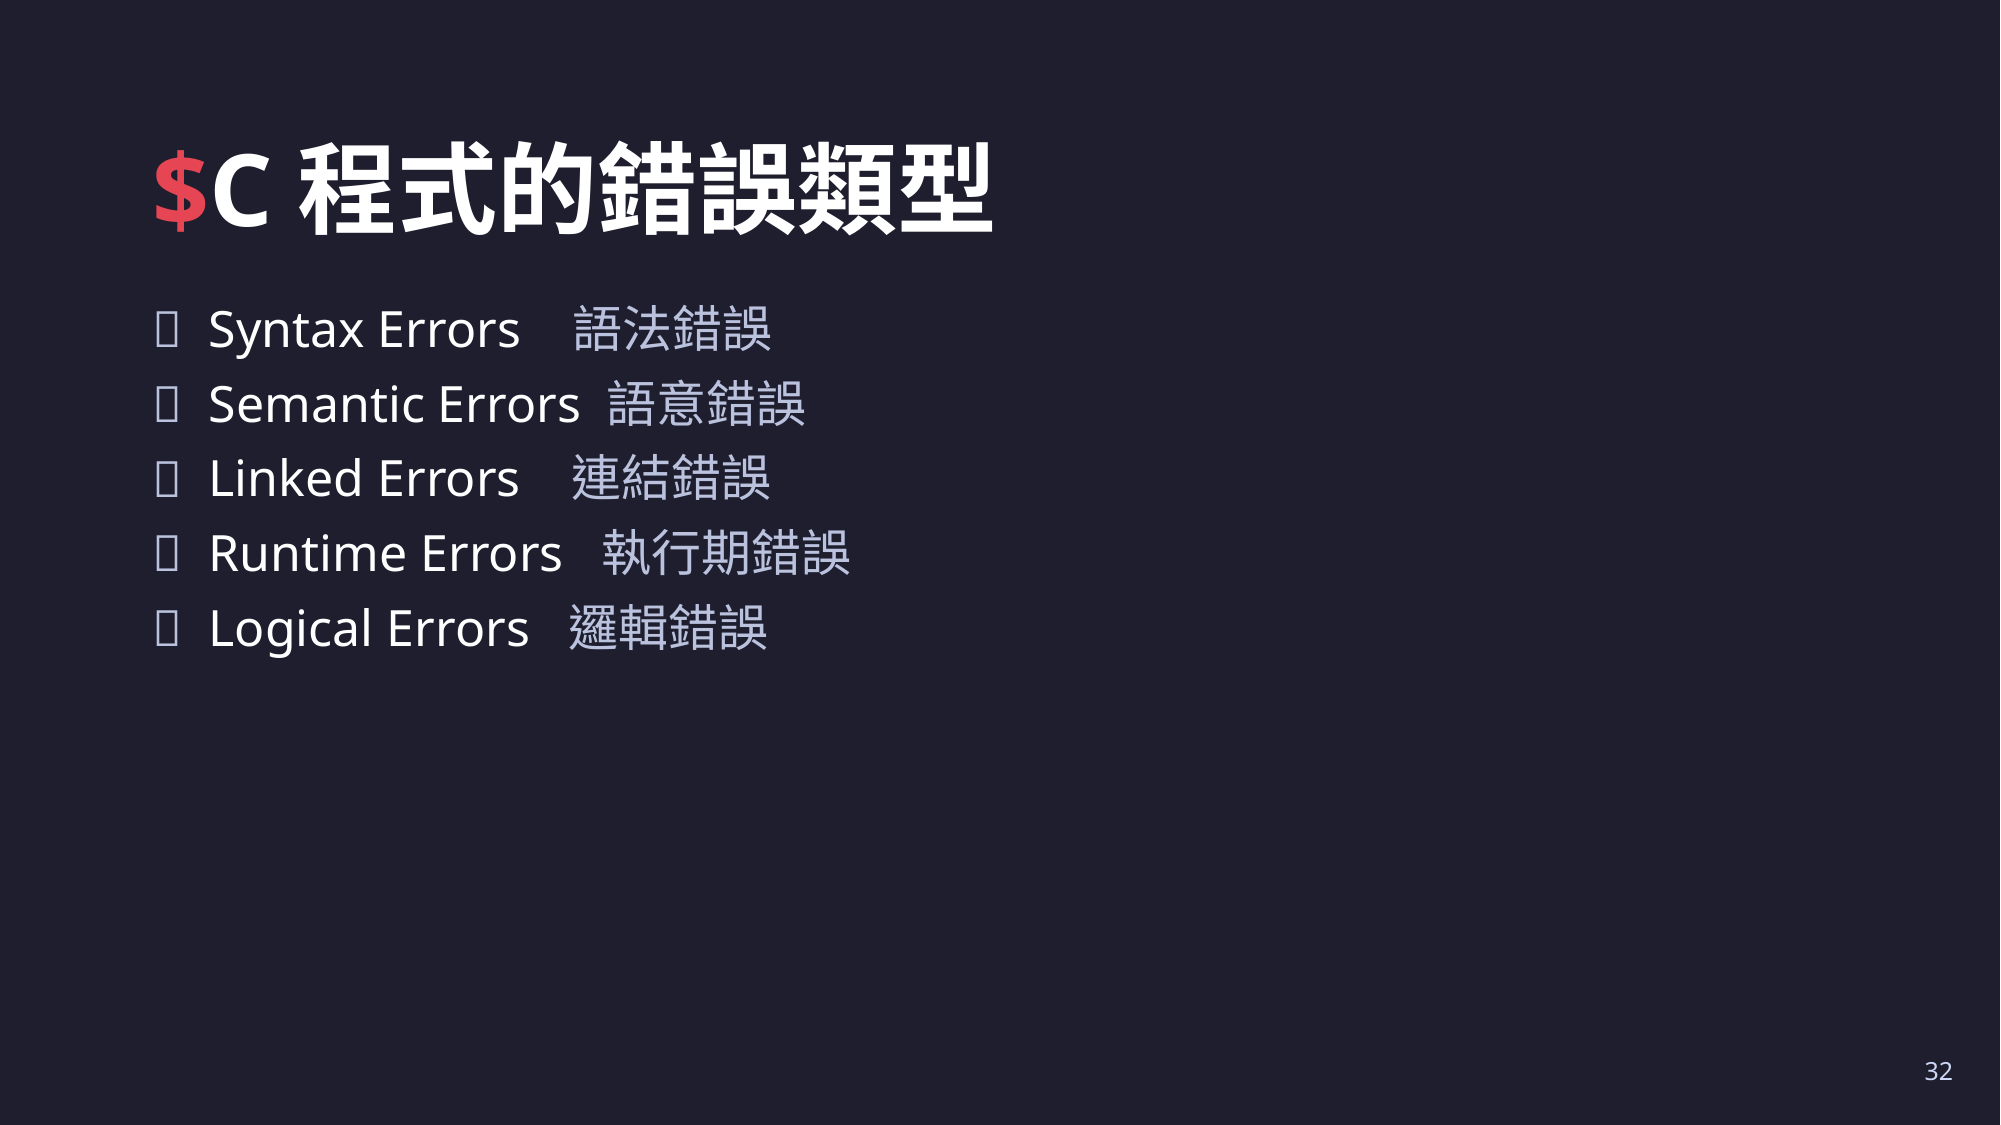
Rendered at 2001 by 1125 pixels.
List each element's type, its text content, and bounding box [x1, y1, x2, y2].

text_box Syntax Errors 語法錯誤 Semantic Errors 語意錯誤 Linked Errors 連結錯誤 Runtime Errors 執行期錯誤 Logical Errors 邏輯錯誤 [137, 296, 1863, 665]
slide_number 32 [1518, 1042, 1969, 1103]
title $C程式的錯誤類型 [137, 117, 1863, 271]
